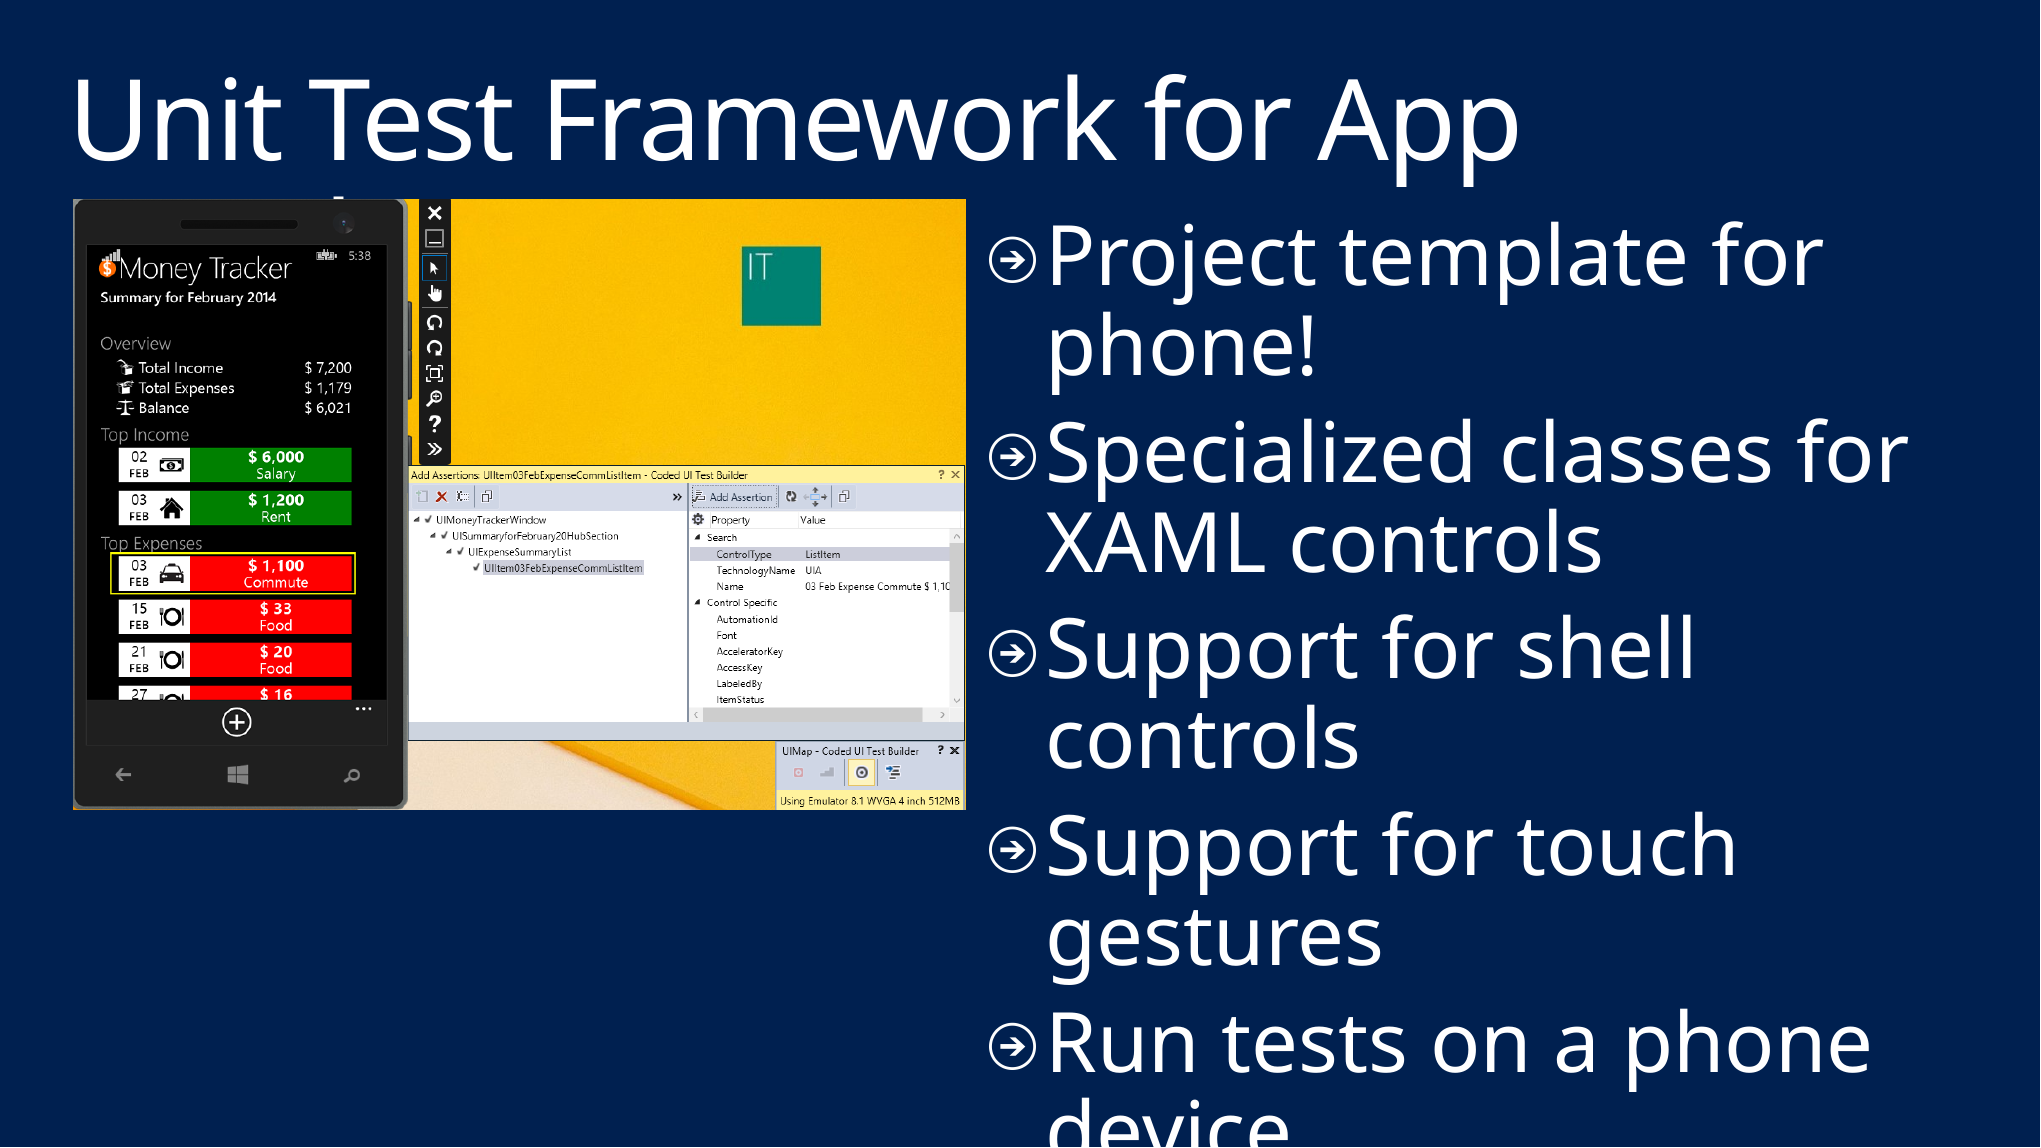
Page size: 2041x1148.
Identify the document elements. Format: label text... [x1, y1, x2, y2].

picture [989, 421, 1048, 480]
picture [989, 224, 1048, 283]
list Project template for phone! Specialized classes for XAML controls Support for shell controls Support for touch gestures Run tests on a phone device [965, 199, 1996, 1128]
picture [989, 1010, 1048, 1070]
title Unit Test Framework for App Developers [45, 48, 1996, 199]
picture [989, 814, 1048, 873]
picture [73, 199, 966, 811]
picture [989, 617, 1048, 677]
